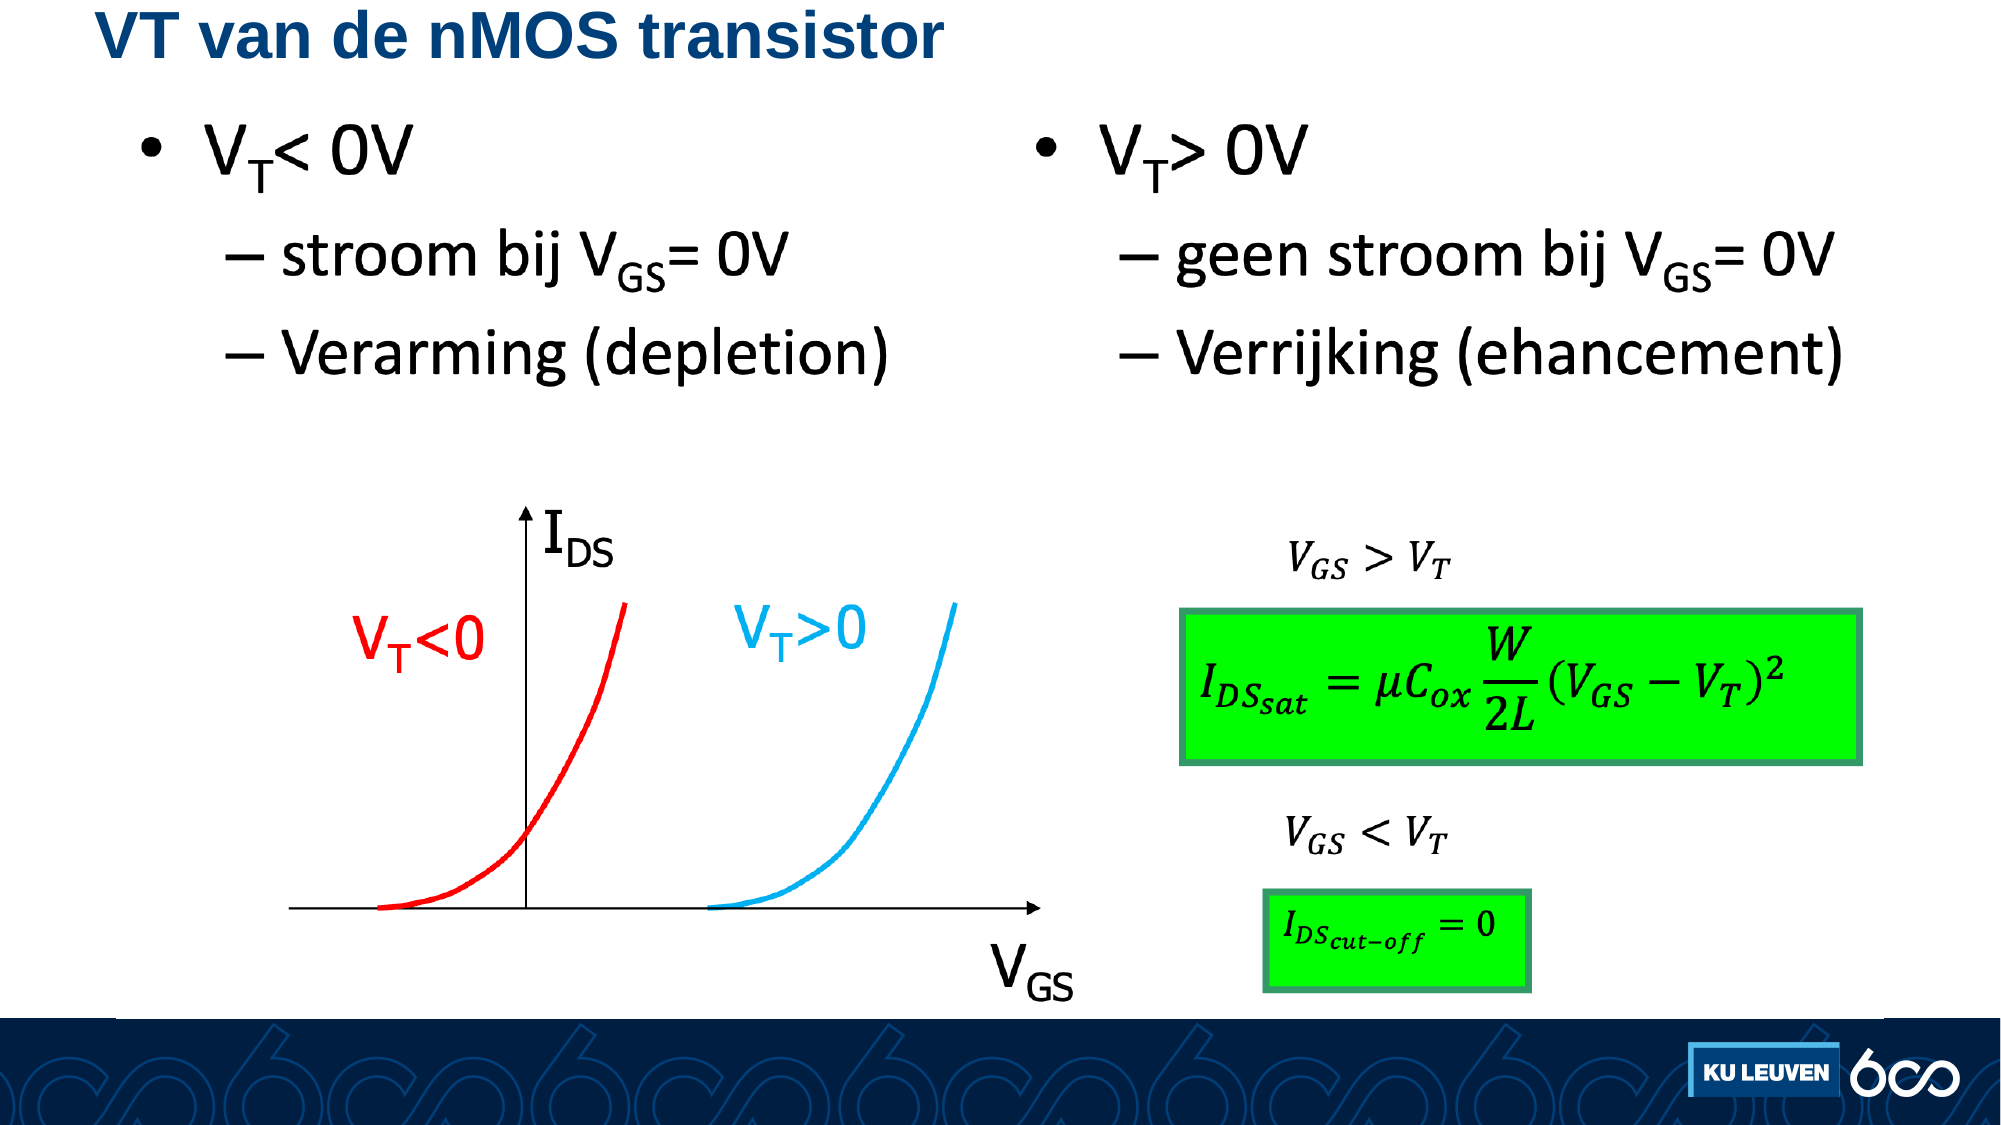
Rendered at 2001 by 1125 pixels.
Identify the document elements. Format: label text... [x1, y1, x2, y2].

title VT van de nMOS transistor [94, 0, 1906, 108]
picture [0, 88, 2001, 1125]
